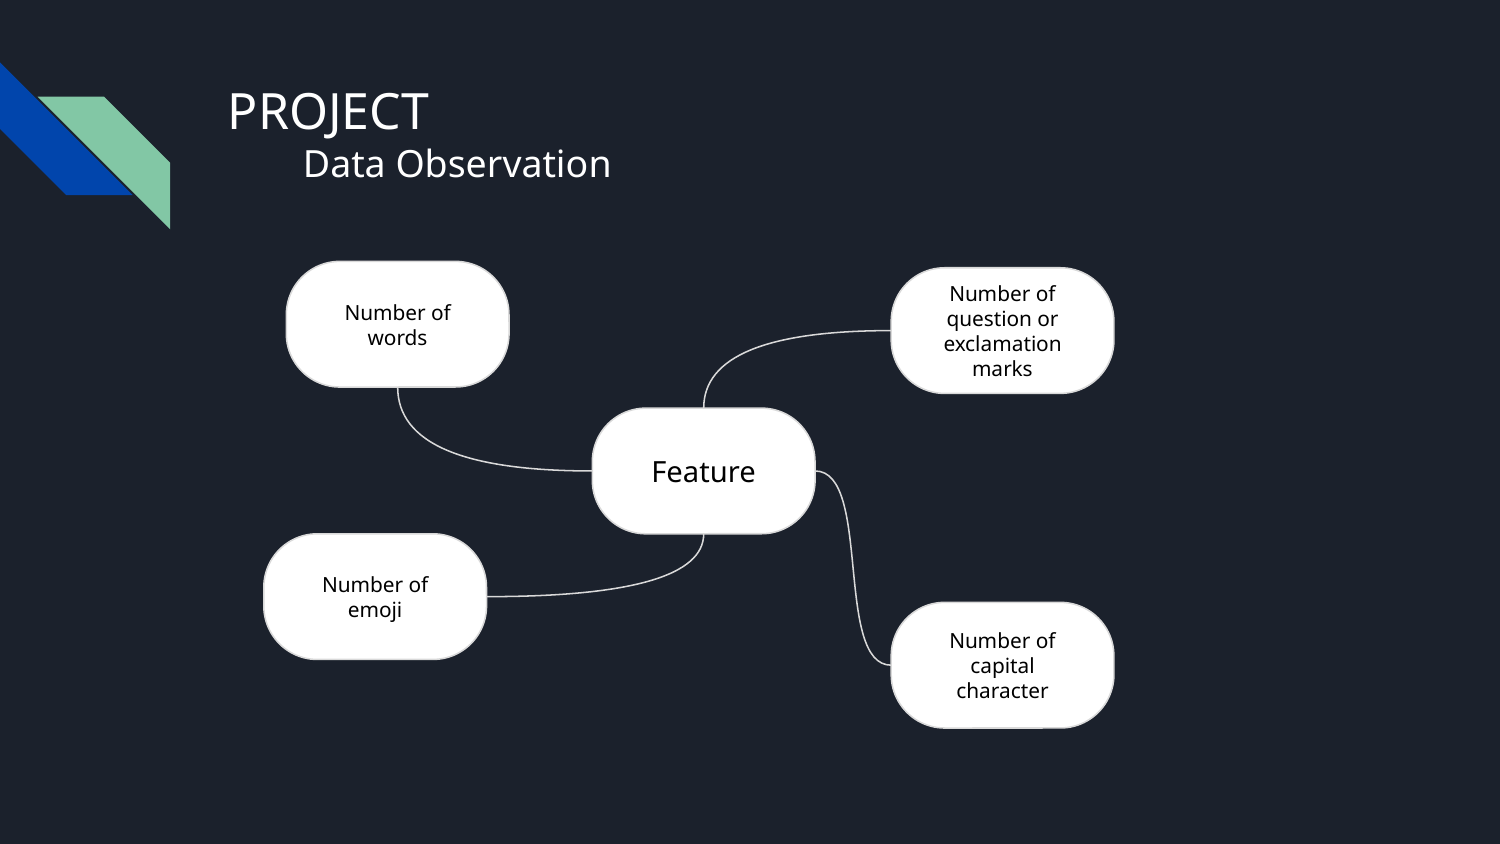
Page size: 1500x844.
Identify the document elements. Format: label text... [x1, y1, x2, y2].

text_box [452, 331, 538, 527]
text_box Feature [592, 408, 816, 534]
text_box Number of emoji [263, 533, 487, 660]
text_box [703, 330, 892, 409]
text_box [814, 470, 892, 666]
title PROJECT Data Observation [212, 64, 1368, 215]
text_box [486, 533, 704, 597]
text_box Number of capital character [891, 602, 1114, 729]
text_box Number of question or exclamation marks [891, 267, 1114, 394]
text_box Number of words [286, 261, 510, 388]
